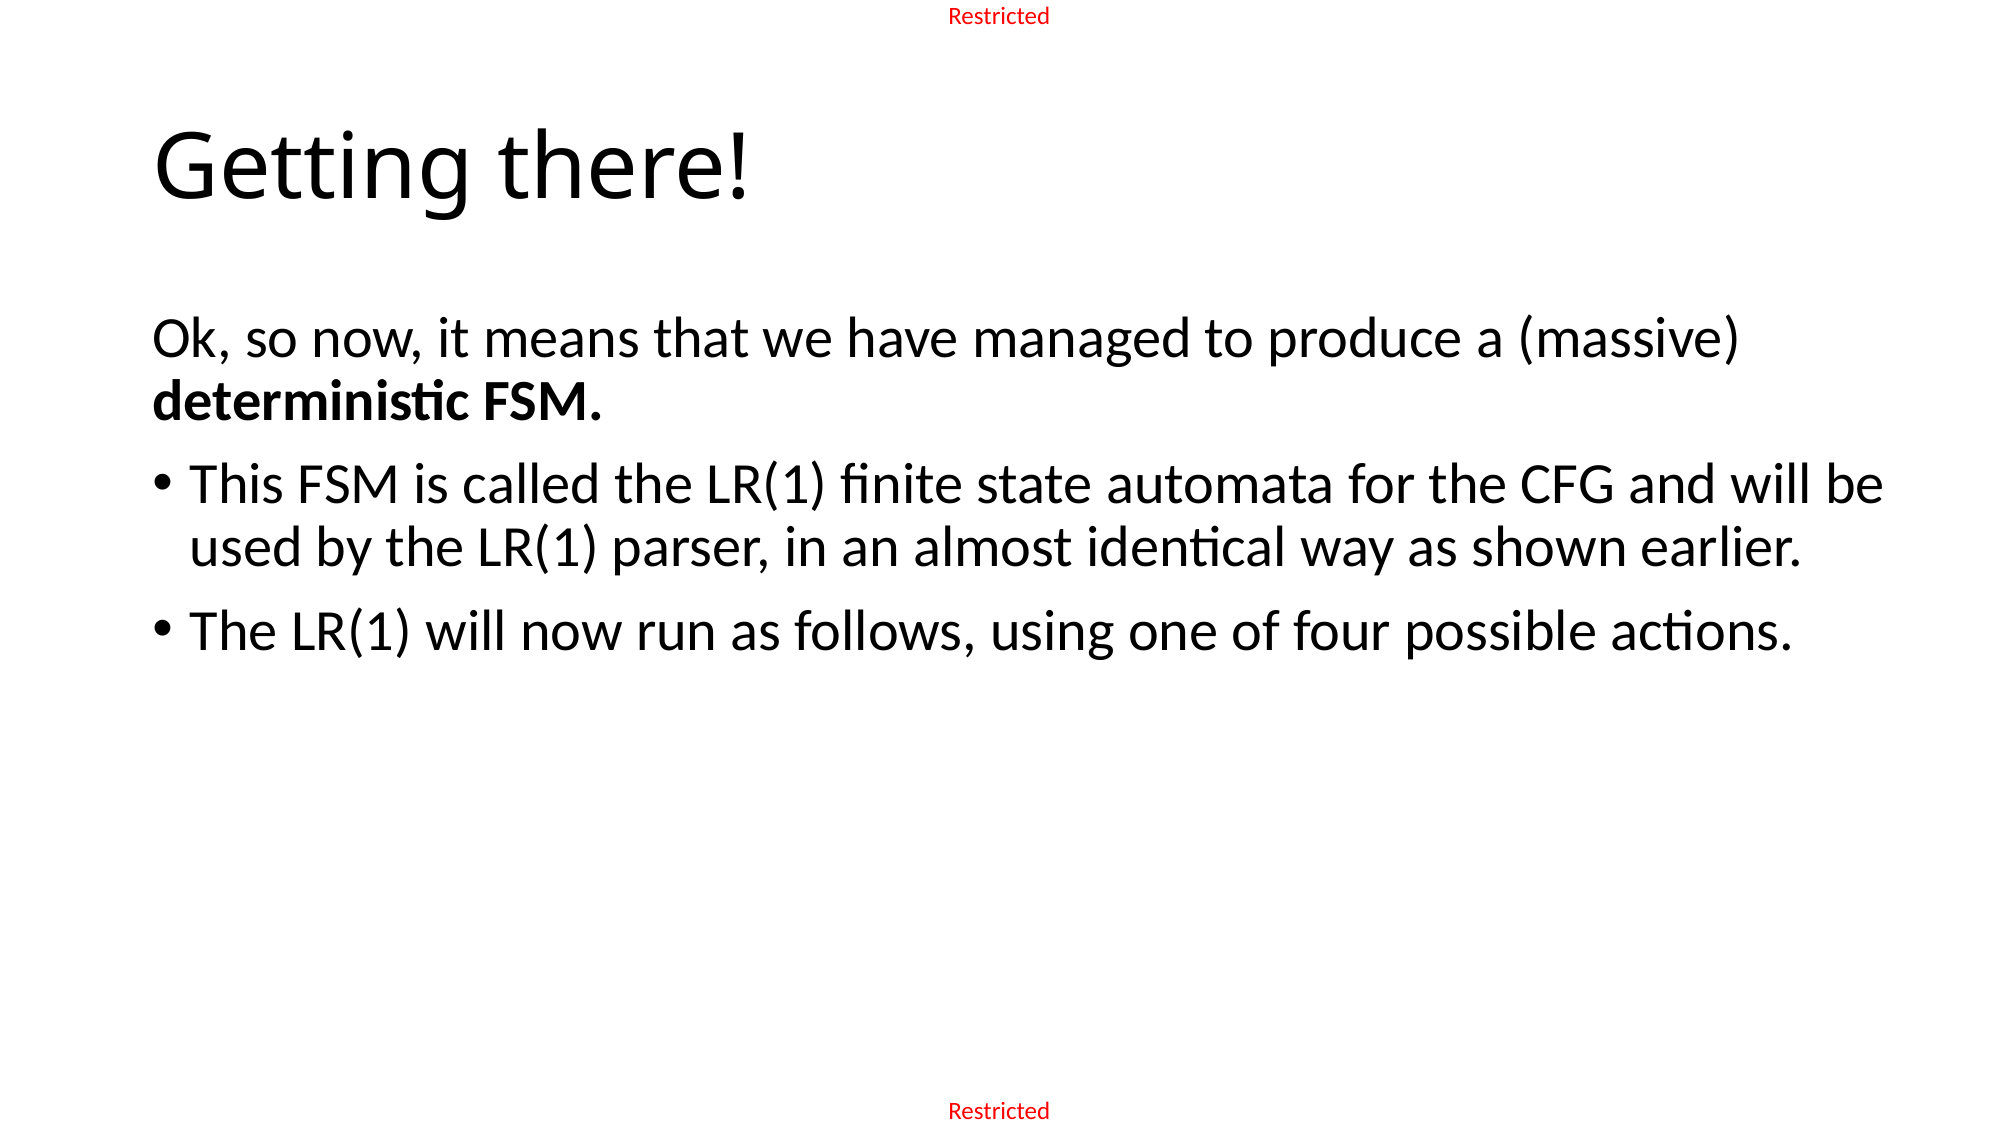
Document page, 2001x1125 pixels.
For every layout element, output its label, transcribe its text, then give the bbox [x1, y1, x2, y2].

title Getting there! [137, 59, 1863, 278]
list Ok, so now, it means that we have managed to produce a (massive) deterministic FSM. This FSM is called the LR(1) finite state automata for the CFG and will be used by the LR(1) parser, in an almost identical way as shown earlier. The LR(1) will now run as follows, using one of four possible actions. [137, 299, 1911, 1125]
